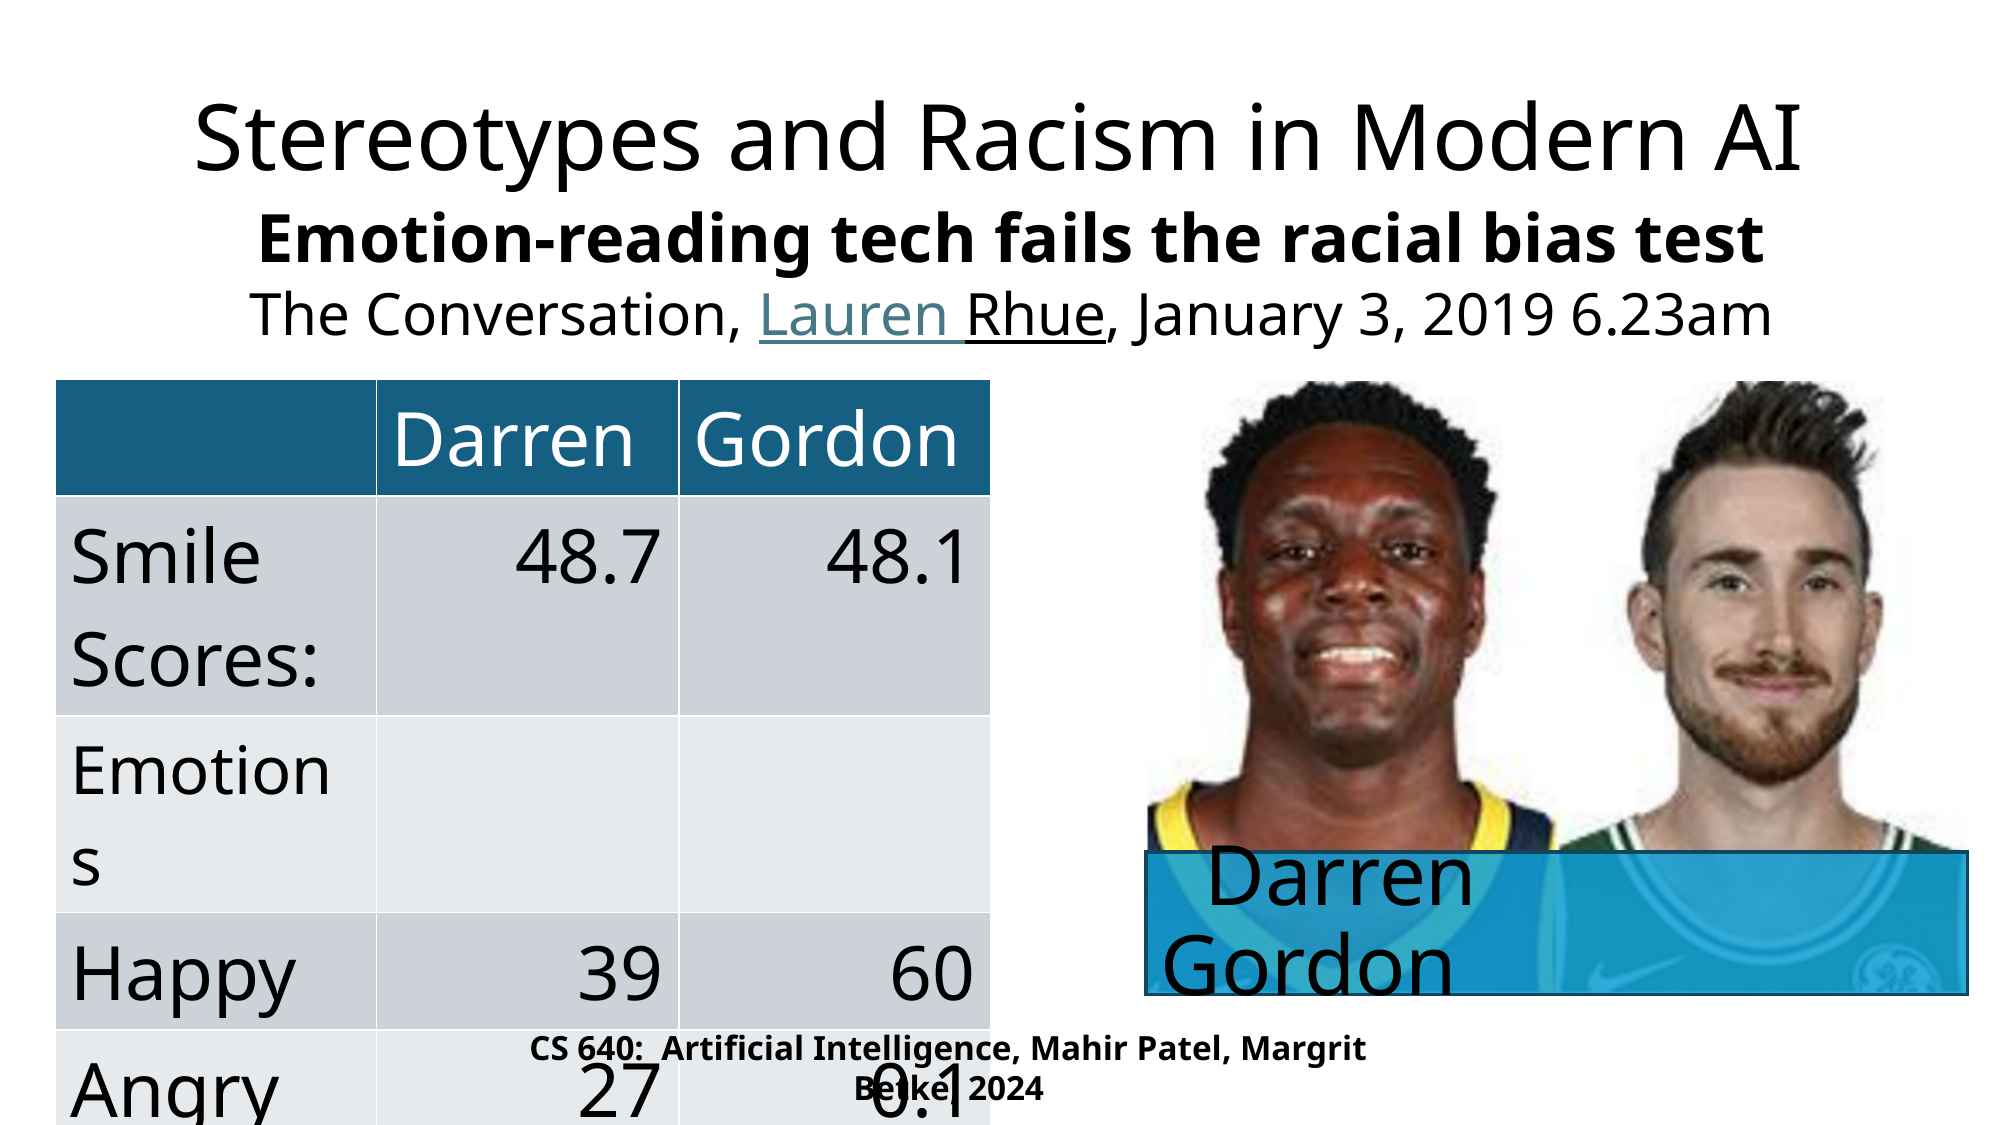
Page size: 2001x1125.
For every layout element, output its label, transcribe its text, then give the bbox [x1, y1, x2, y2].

table_cell 0.1 [680, 1031, 990, 1042]
table_cell Emotions [56, 717, 376, 912]
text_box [1136, 381, 1969, 998]
text_box CS 640: Artificial Intelligence, Mahir Patel, Margrit Betke, 2024 [457, 1042, 1440, 1091]
table_cell [680, 717, 990, 912]
table_cell 48.7 [377, 497, 678, 715]
table_cell 0.1 [680, 1091, 990, 1125]
text_box Emotion-reading tech fails the racial bias test The Conversation, Lauren Rhue, January 3, 2019 6.23am [148, 164, 1874, 382]
text_box Stereotypes and Racism in Modern AI [137, 27, 1863, 245]
table_cell 39 [377, 913, 678, 1029]
table_header [56, 380, 376, 495]
table_cell Angry [56, 1031, 376, 1125]
table_cell Smile Scores: [56, 497, 376, 715]
table_cell [377, 717, 678, 912]
table_cell Happy [56, 913, 376, 1029]
table_header Gordon [680, 382, 990, 495]
table_header Darren [377, 382, 678, 495]
table_cell 27 [377, 1031, 678, 1125]
table_cell 48.1 [680, 497, 990, 715]
table_cell 60 [680, 913, 990, 1029]
